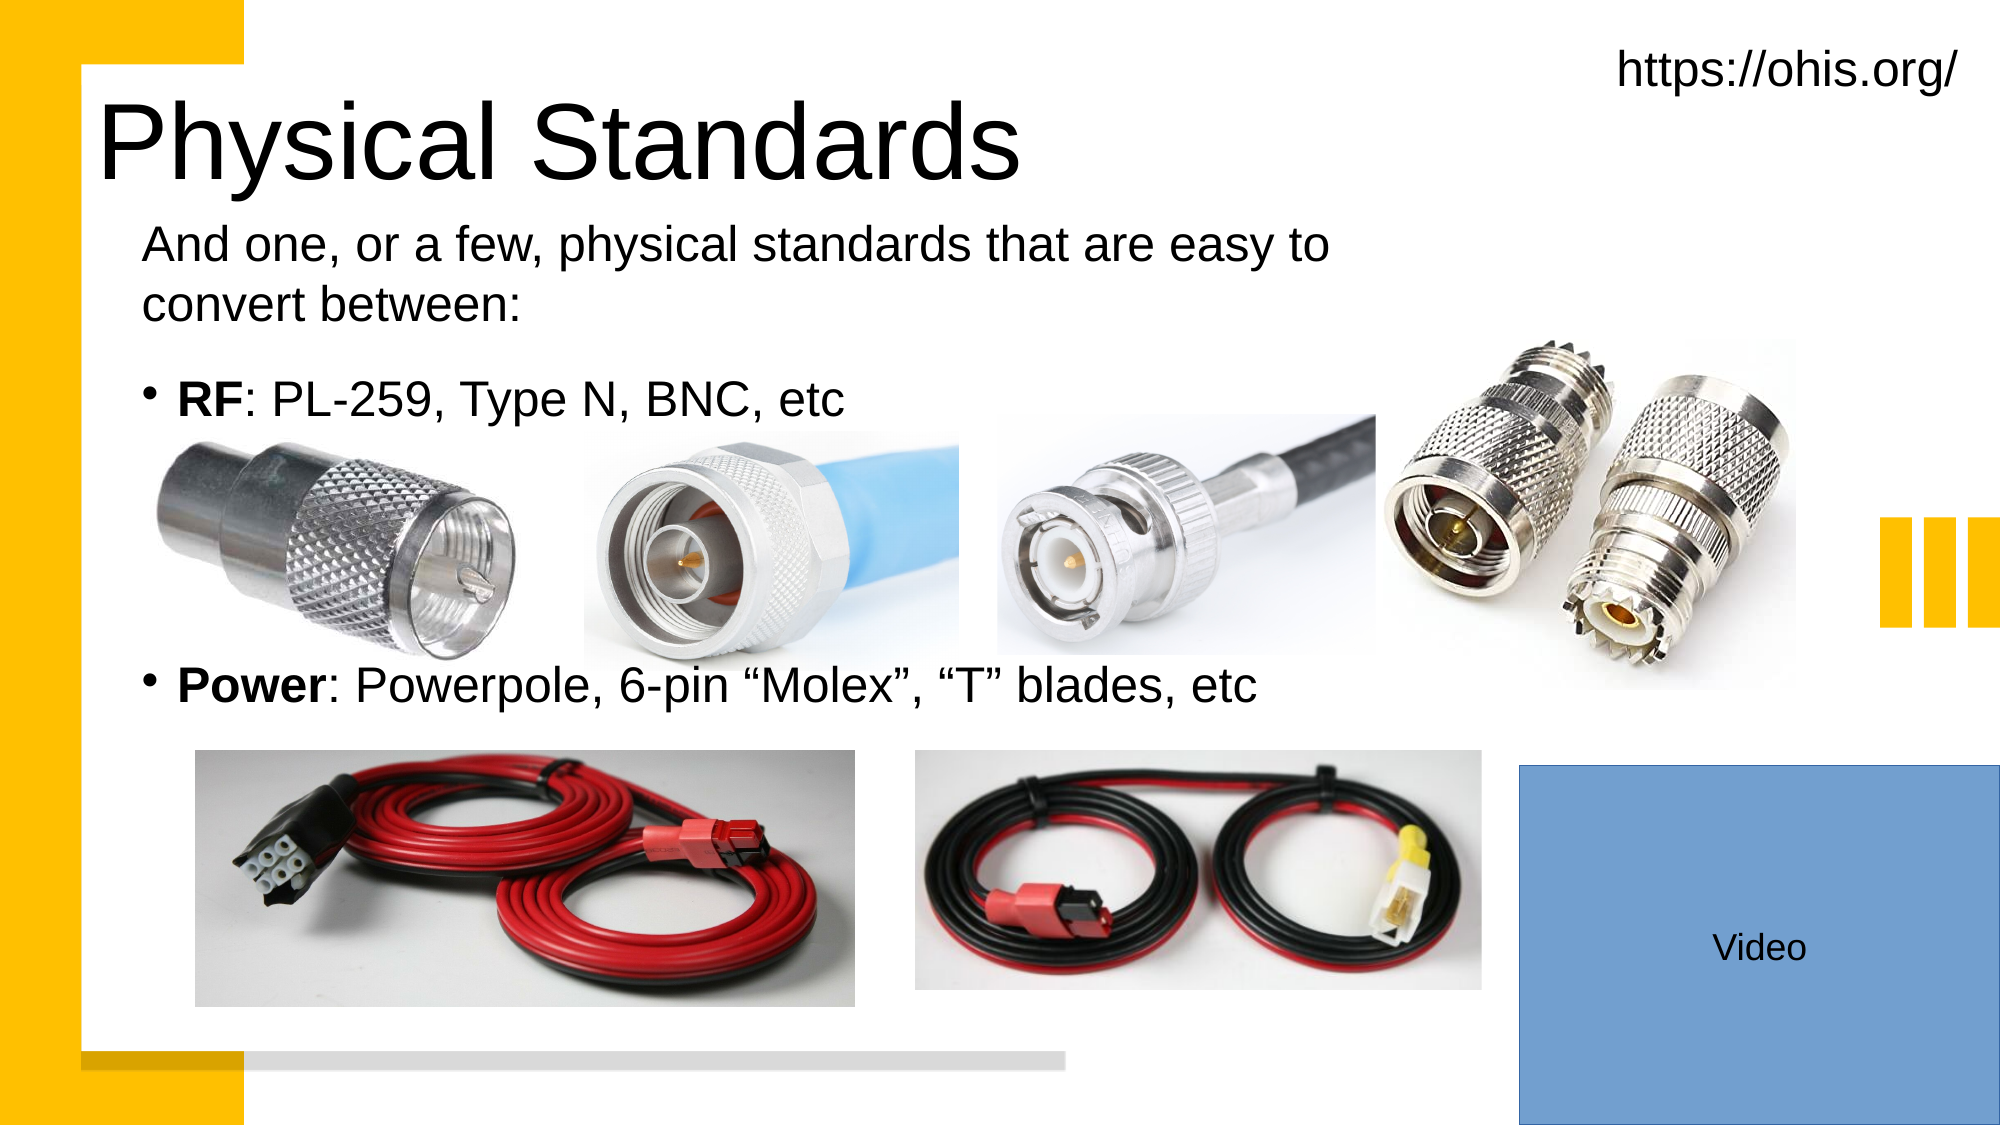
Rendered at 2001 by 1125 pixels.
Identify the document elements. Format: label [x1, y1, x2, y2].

picture [914, 749, 1482, 990]
picture [149, 429, 521, 676]
text_box [0, 0, 2000, 1125]
picture [997, 414, 1376, 655]
picture [583, 430, 960, 672]
picture [1383, 339, 1796, 691]
picture [194, 749, 856, 1007]
